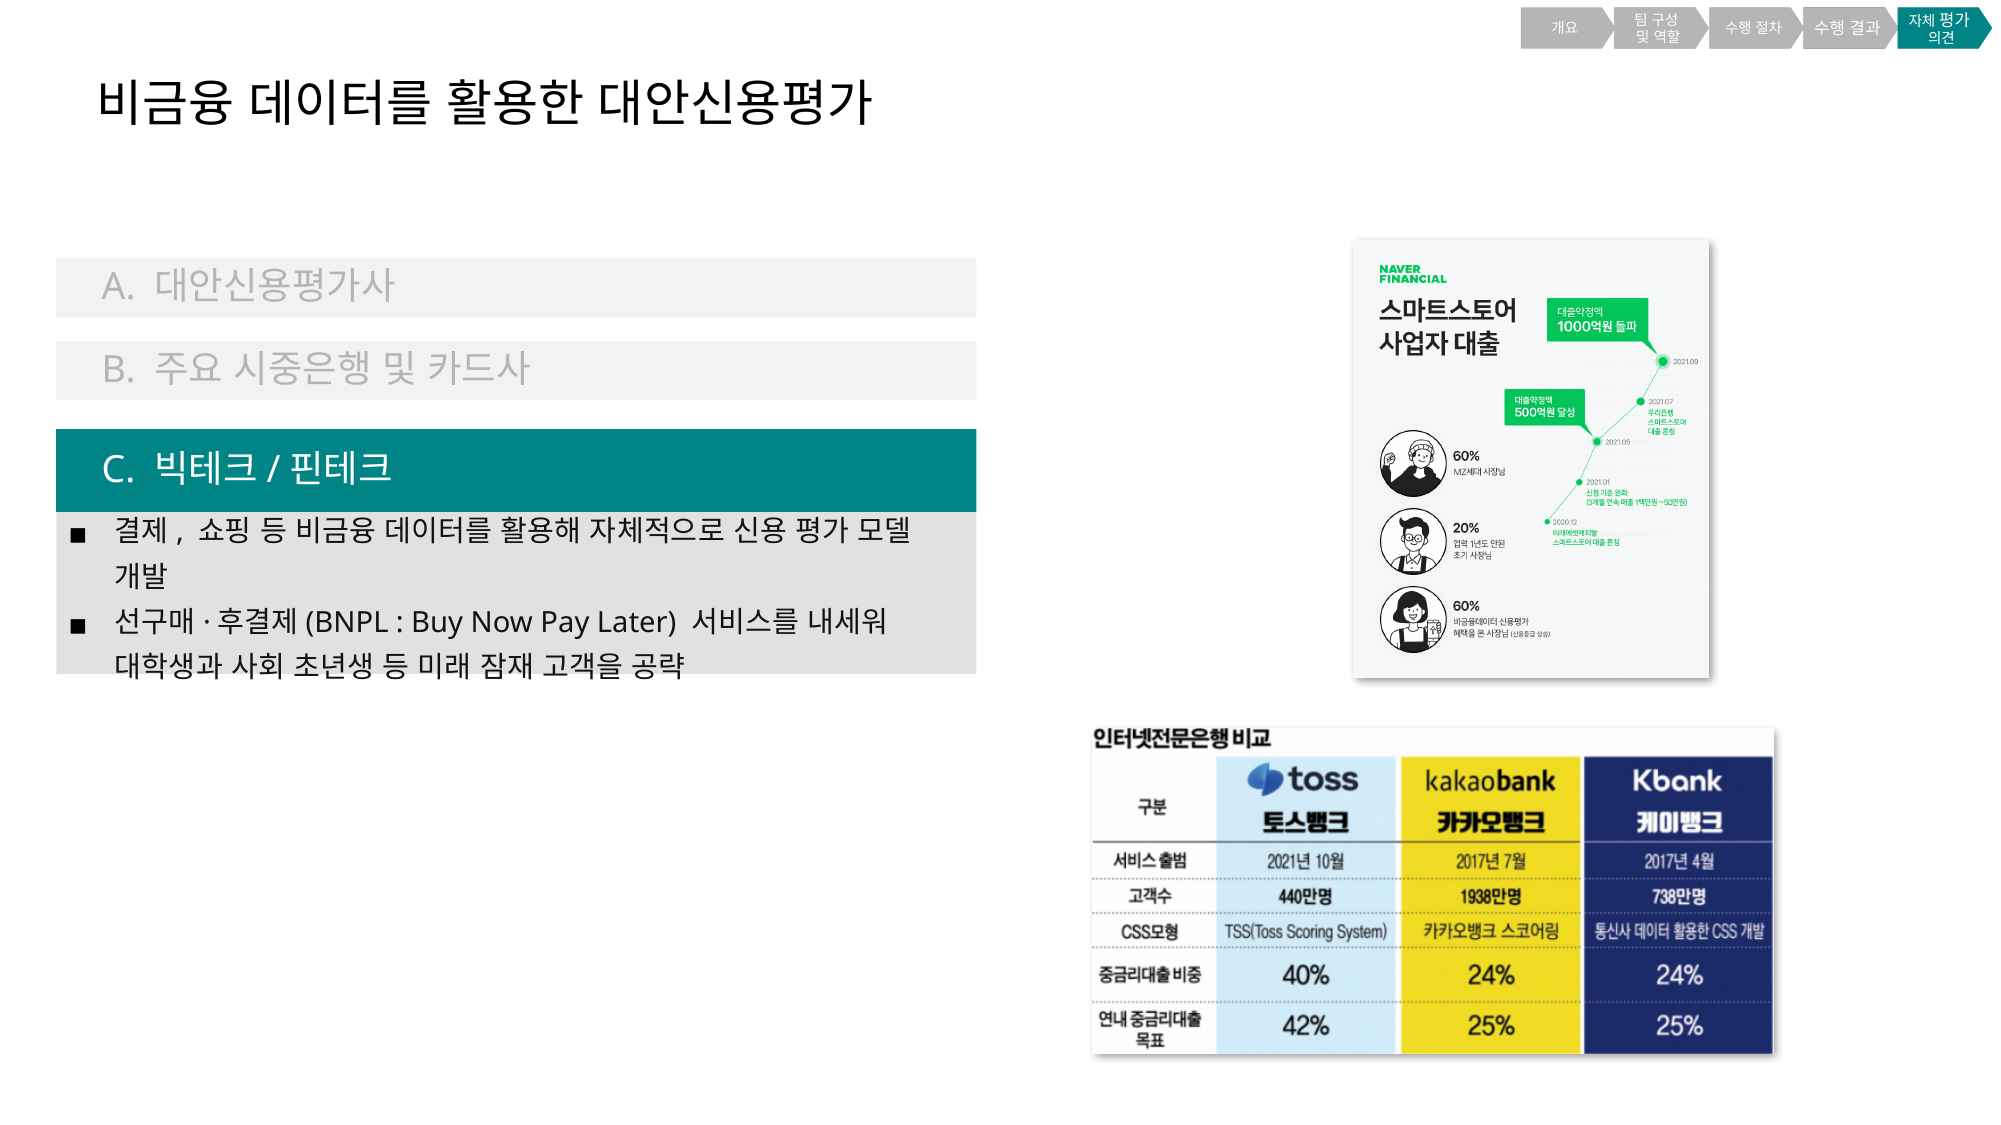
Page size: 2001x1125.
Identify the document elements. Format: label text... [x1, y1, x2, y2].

text_box 비금융 데이터를 활용한 대안신용평가 [81, 71, 1821, 190]
picture [1092, 728, 1774, 1054]
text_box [56, 258, 977, 675]
text_box 개요 [1520, 7, 1614, 49]
picture [1353, 240, 1709, 678]
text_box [1614, 7, 1993, 49]
